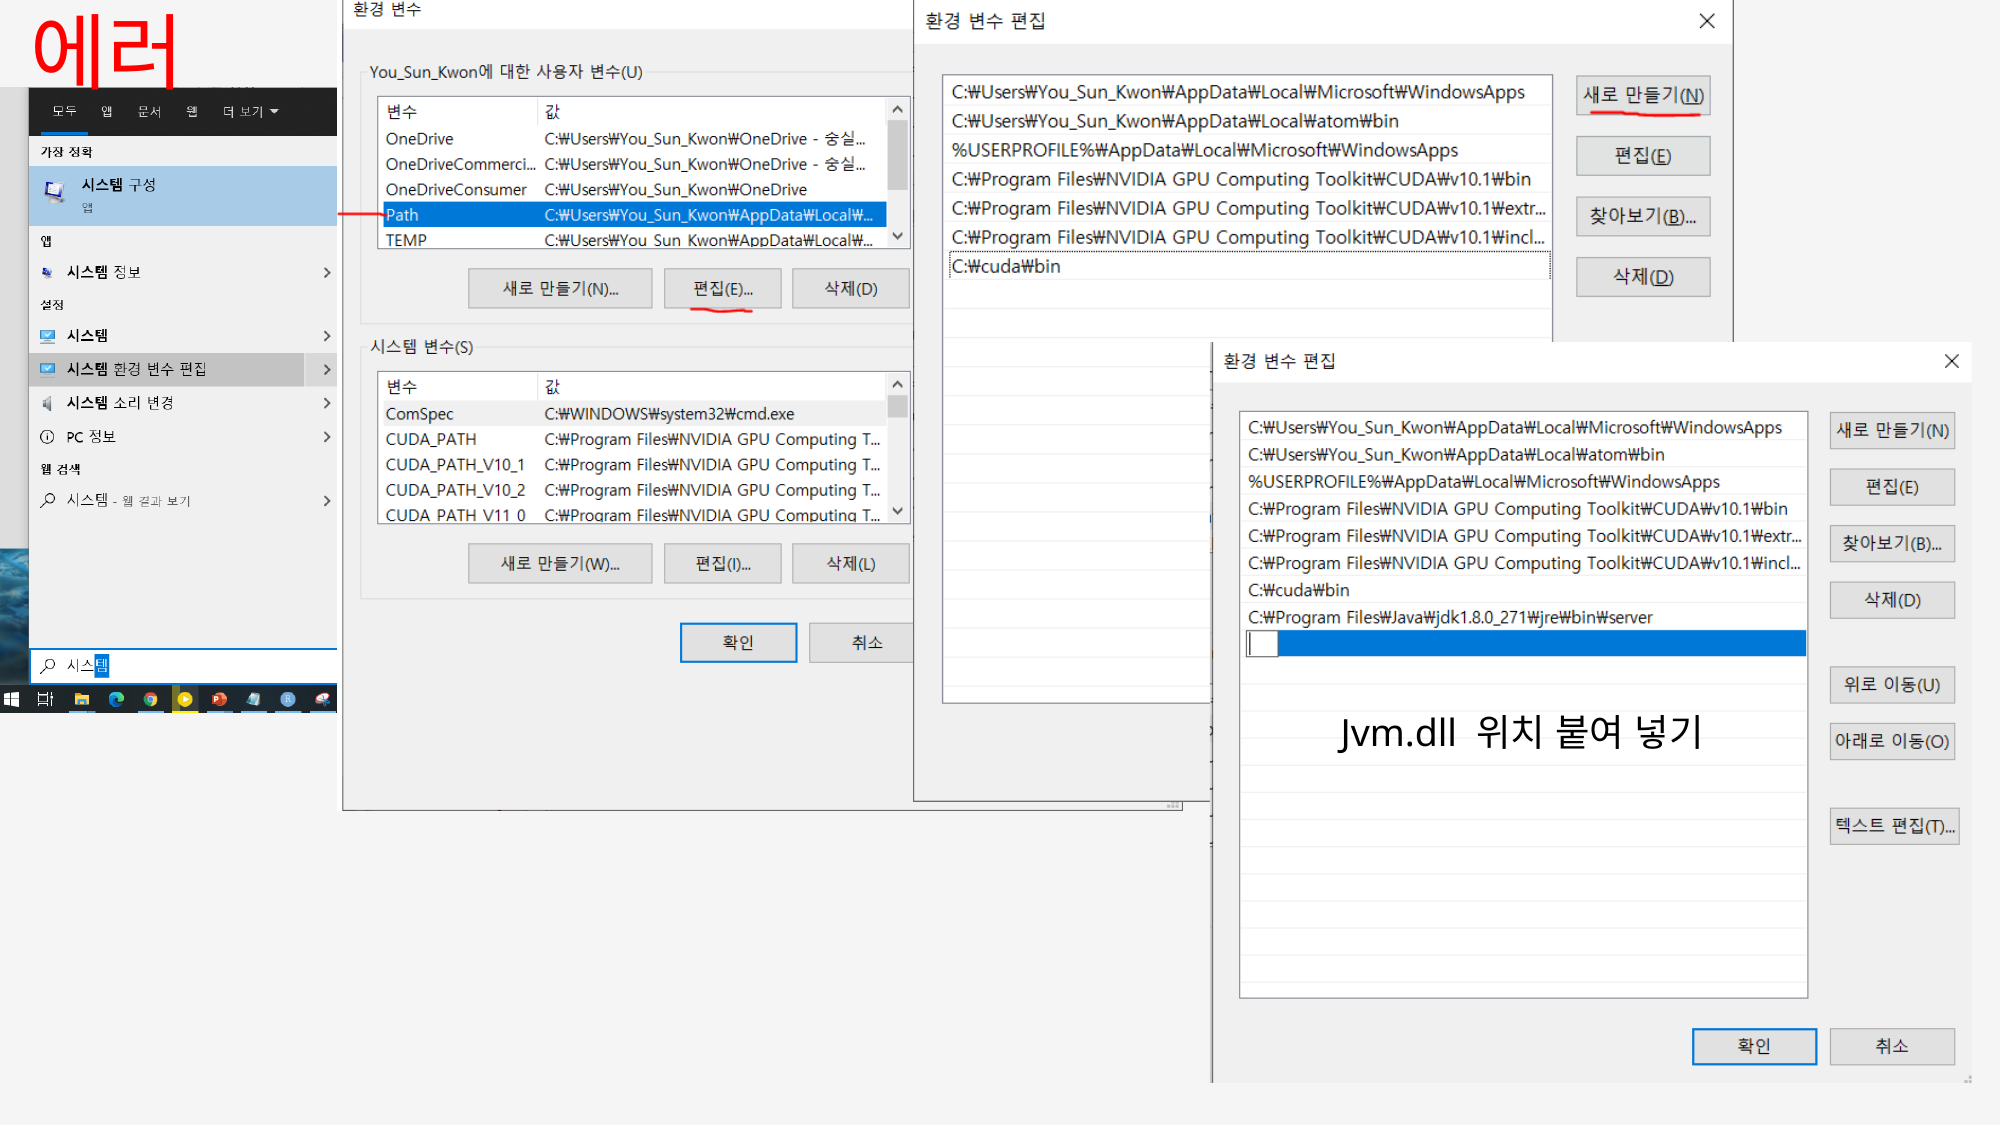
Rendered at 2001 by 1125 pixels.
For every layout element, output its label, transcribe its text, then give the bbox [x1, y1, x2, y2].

text_box 에러 [0, 0, 215, 87]
picture [0, 0, 1972, 1083]
